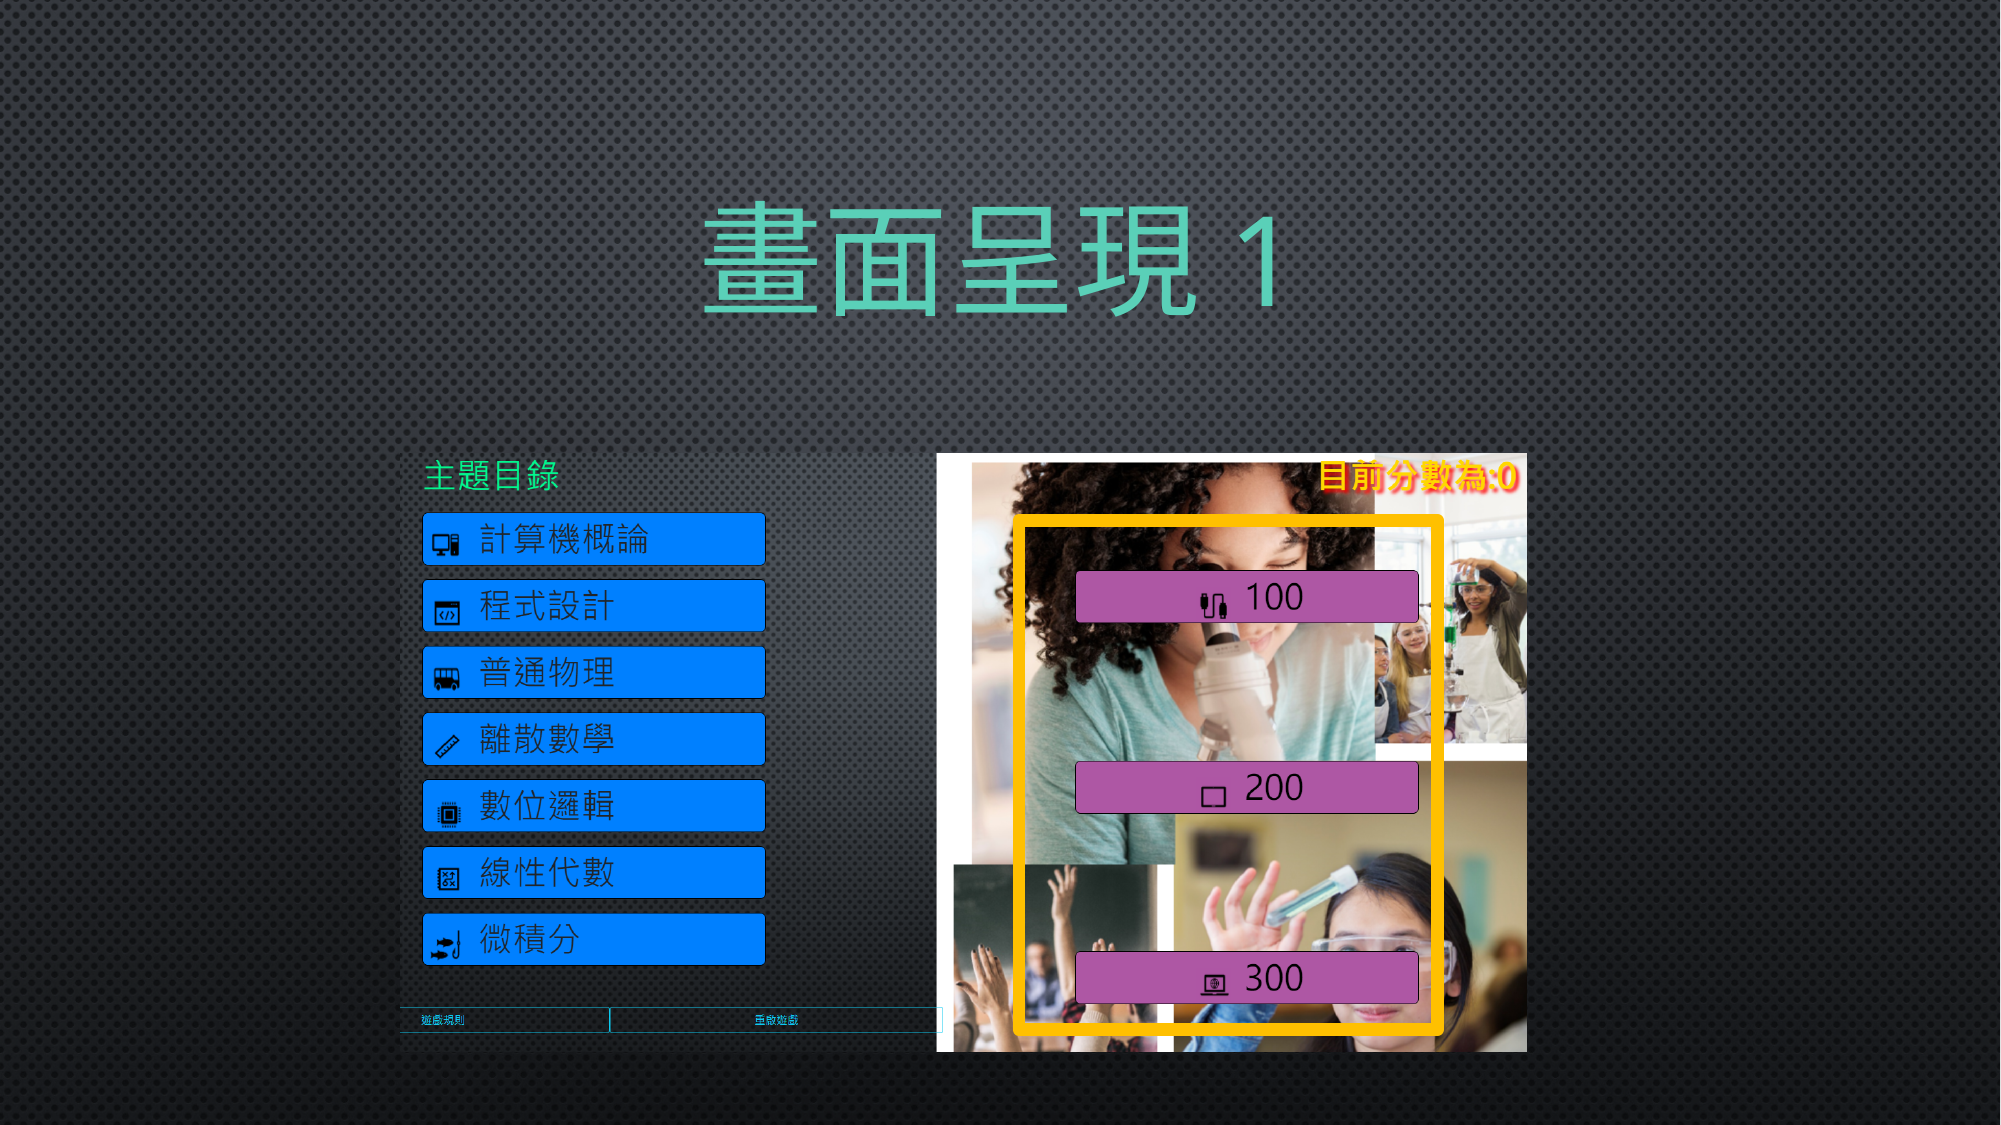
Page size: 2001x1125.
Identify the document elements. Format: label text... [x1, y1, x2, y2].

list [399, 452, 1527, 1052]
title 畫面呈現1 [187, 99, 1813, 413]
